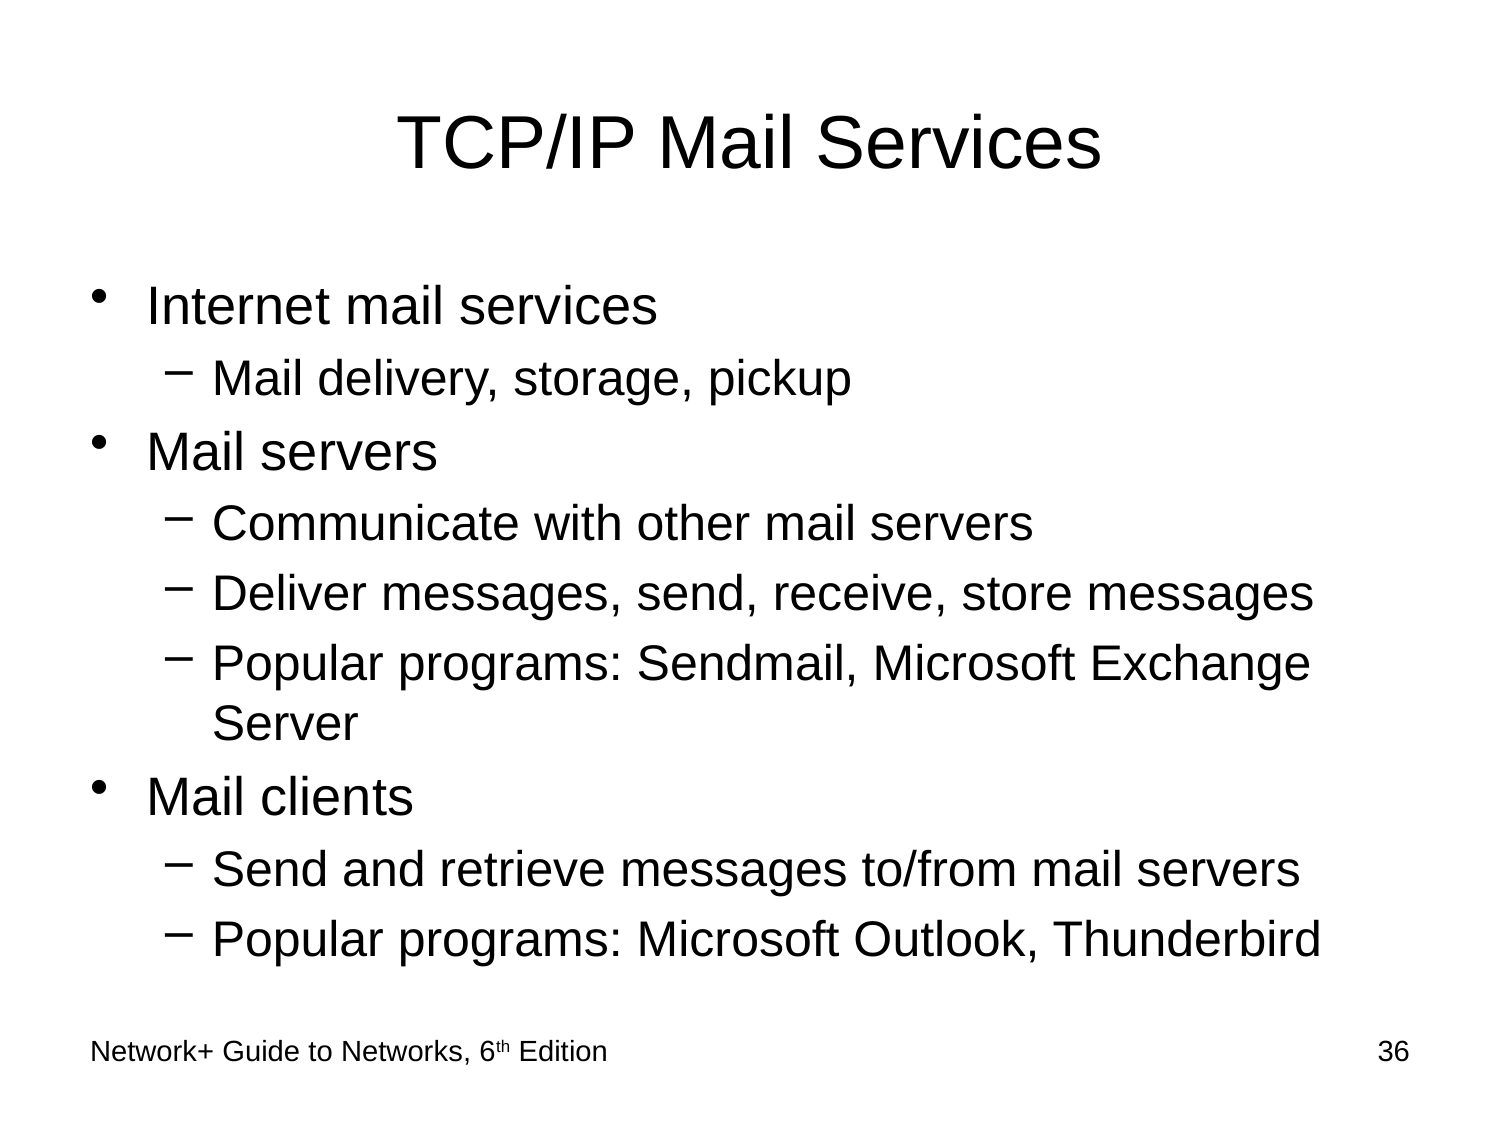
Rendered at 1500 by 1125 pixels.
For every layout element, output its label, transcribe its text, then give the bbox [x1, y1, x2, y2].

list Internet mail services Mail delivery, storage, pickup Mail servers Communicate with other mail servers Deliver messages, send, receive, store messages Popular programs: Sendmail, Microsoft Exchange Server Mail clients Send and retrieve messages to/from mail servers Popular programs: Microsoft Outlook, Thunderbird [75, 262, 1425, 1005]
footer Network+ Guide to Networks, 6th Edition [74, 1024, 988, 1103]
slide_number 36 [1074, 1024, 1426, 1103]
title TCP/IP Mail Services [75, 45, 1425, 233]
